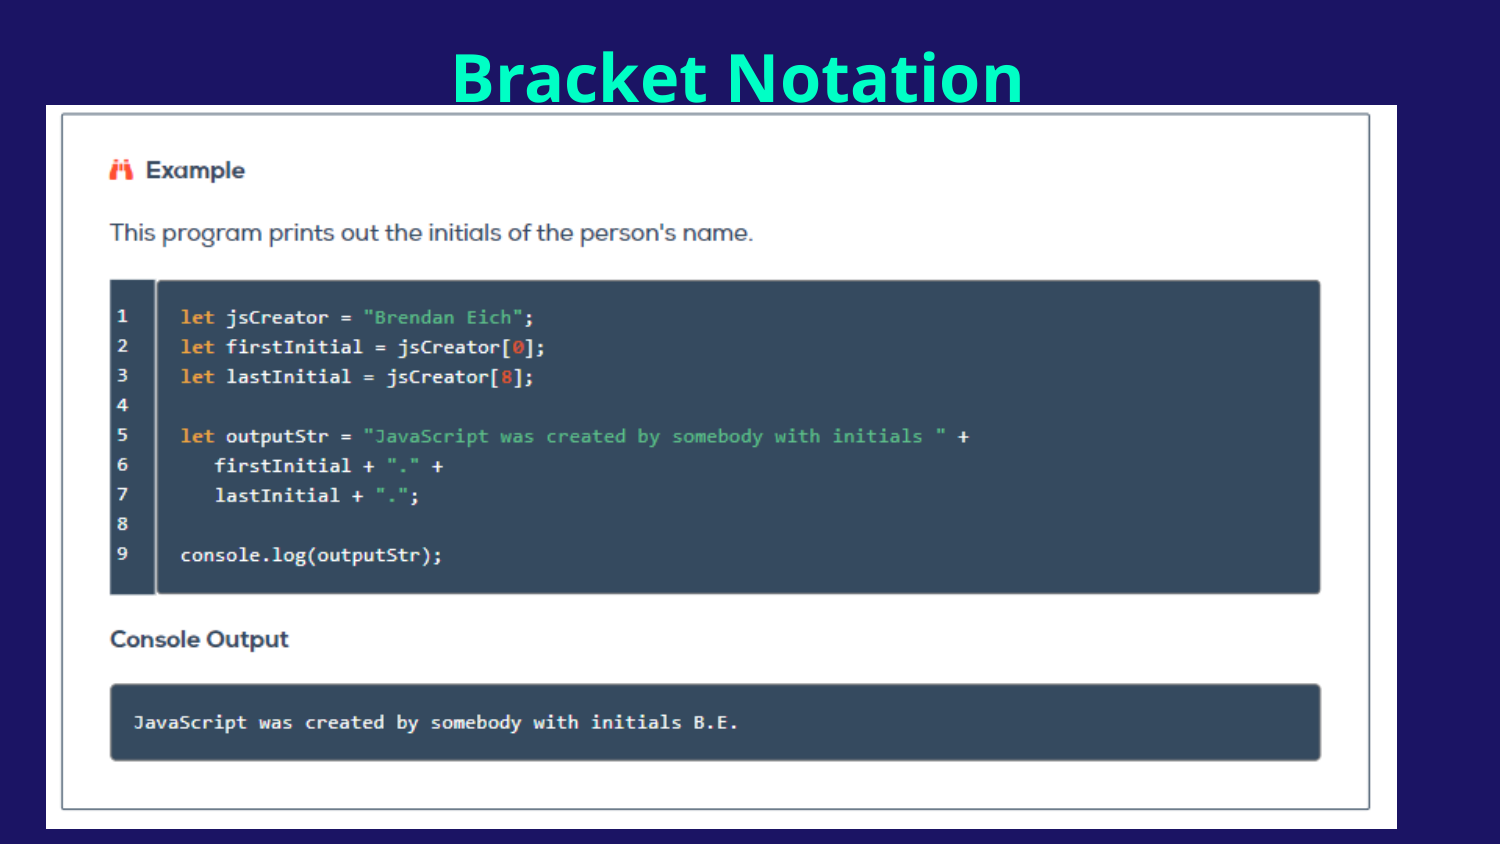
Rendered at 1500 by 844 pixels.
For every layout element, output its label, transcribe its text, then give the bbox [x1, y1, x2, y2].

picture [45, 105, 1397, 830]
title Bracket Notation [73, 20, 1402, 114]
